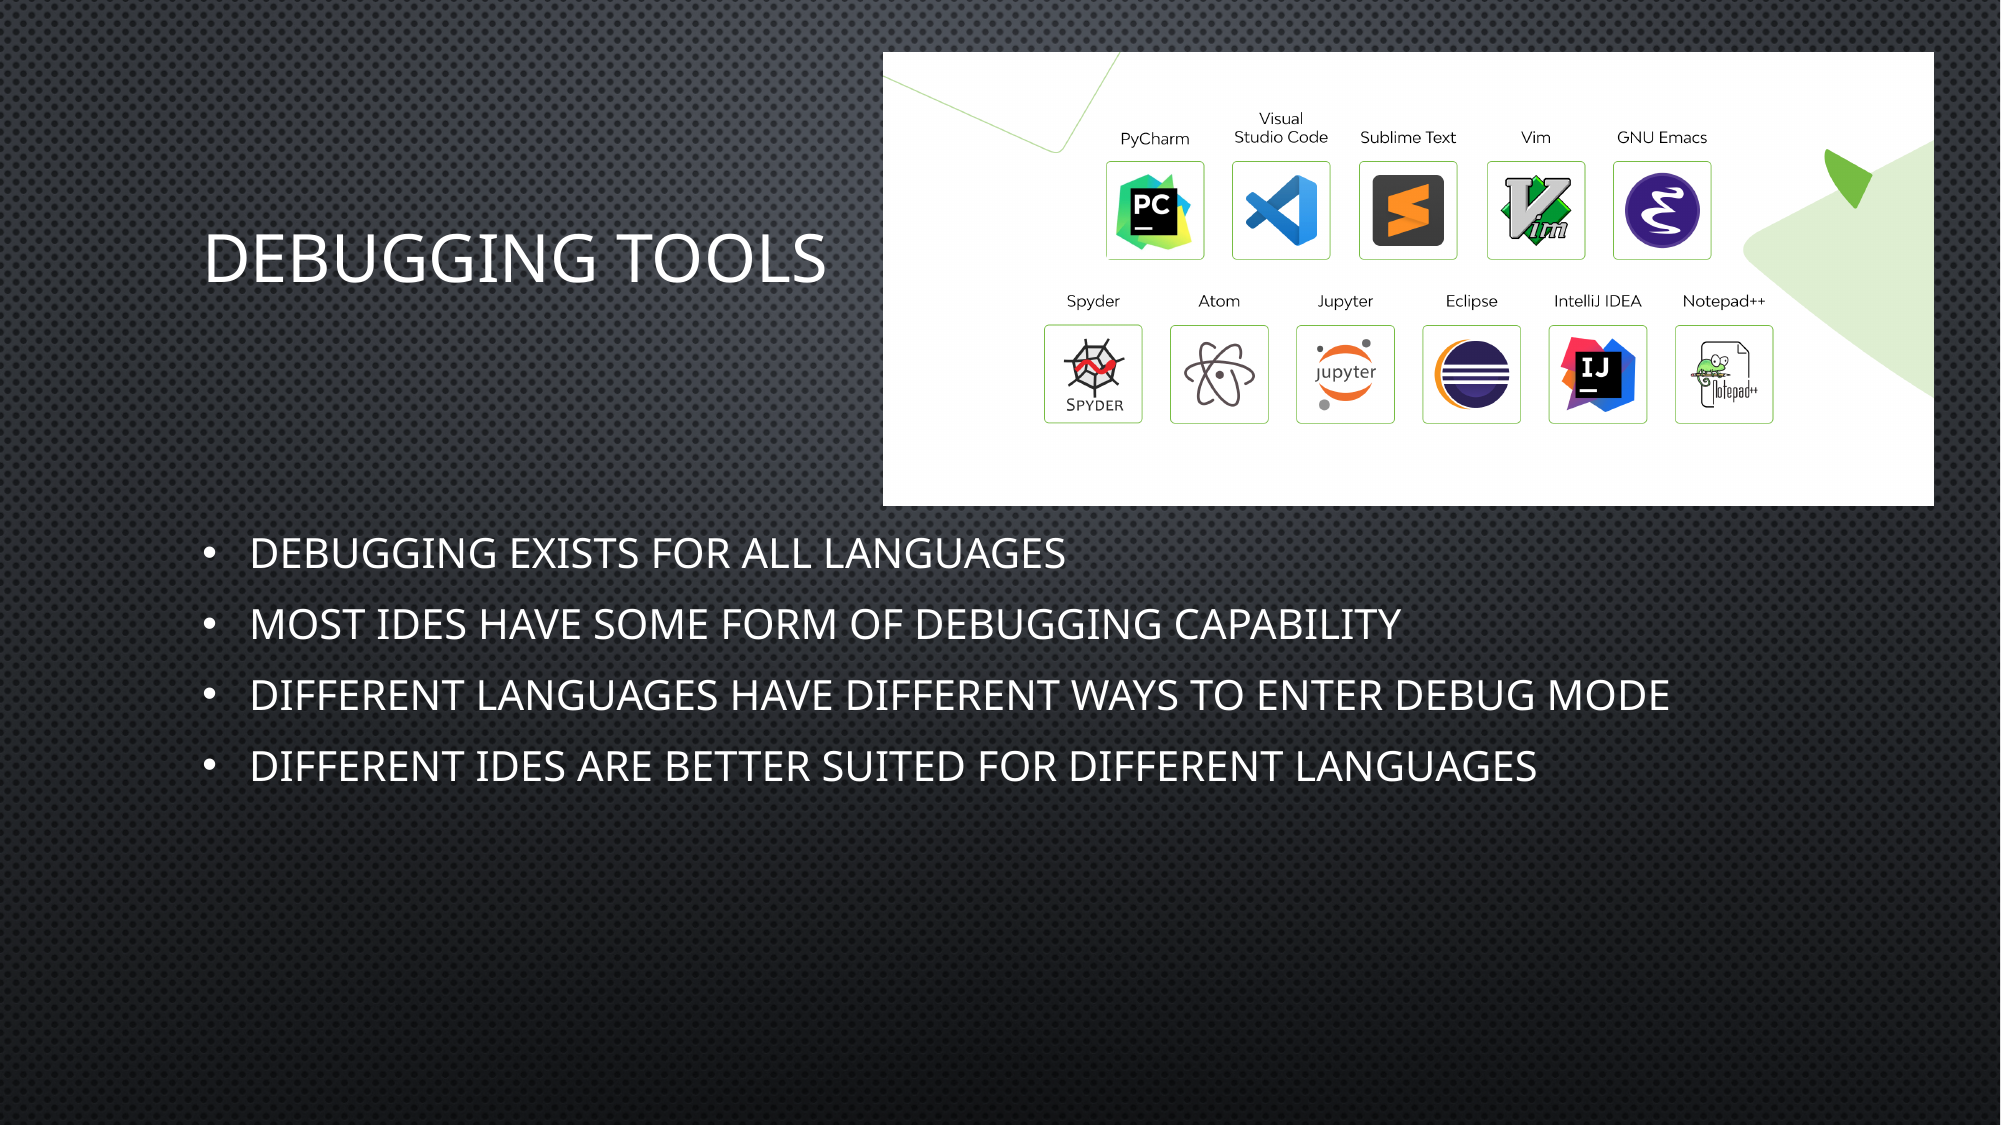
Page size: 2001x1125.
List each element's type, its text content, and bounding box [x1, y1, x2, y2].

picture [883, 52, 1934, 506]
list Debugging exists for all languages Most IDEs have some form of debugging capability Different languages have different ways to enter debug mode Different ides are better suited for different languages [187, 437, 1813, 950]
title Debugging tools [187, 99, 883, 413]
